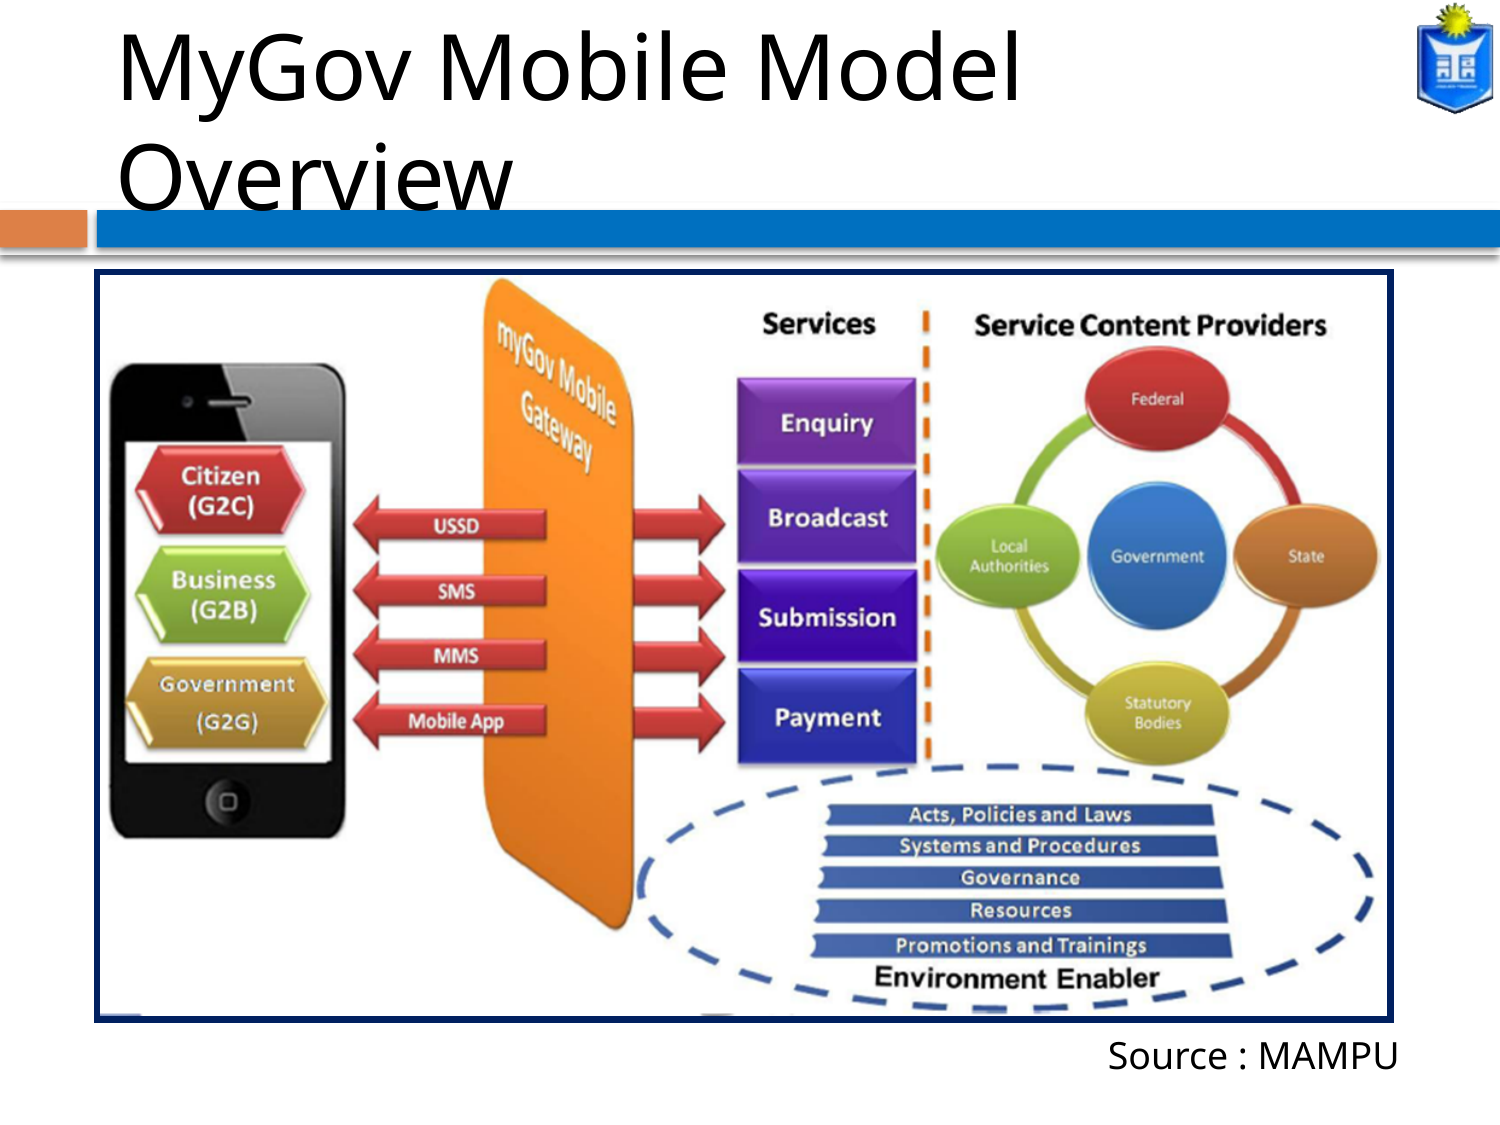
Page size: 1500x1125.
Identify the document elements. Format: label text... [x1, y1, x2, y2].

title MyGov Mobile Model Overview [100, 37, 1438, 200]
picture [1412, 0, 1500, 118]
text_box Source : MAMPU [1093, 1024, 1415, 1085]
picture [99, 274, 1388, 1017]
